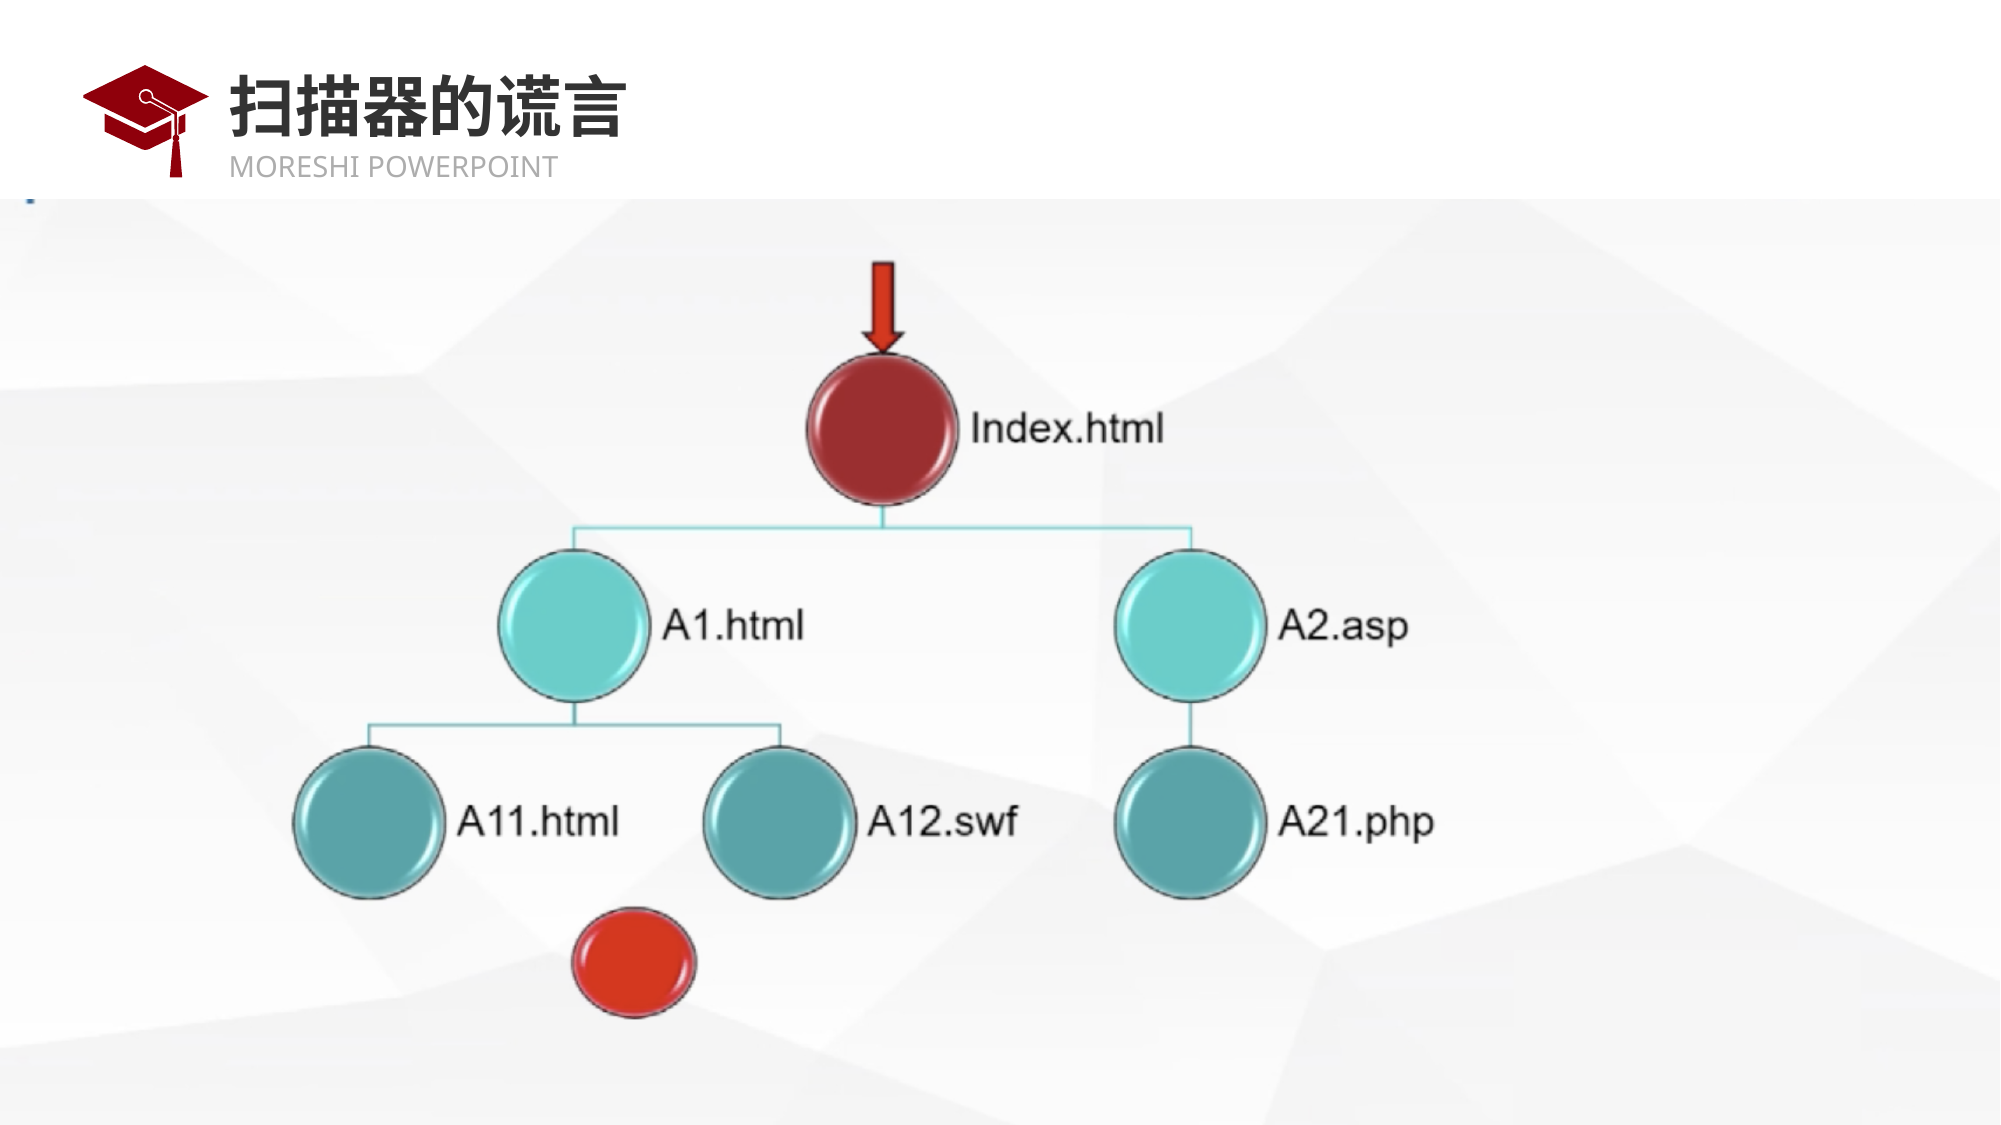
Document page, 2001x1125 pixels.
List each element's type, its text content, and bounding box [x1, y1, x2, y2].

title 扫描器的谎言 [213, 55, 1862, 165]
picture [0, 199, 2000, 1125]
